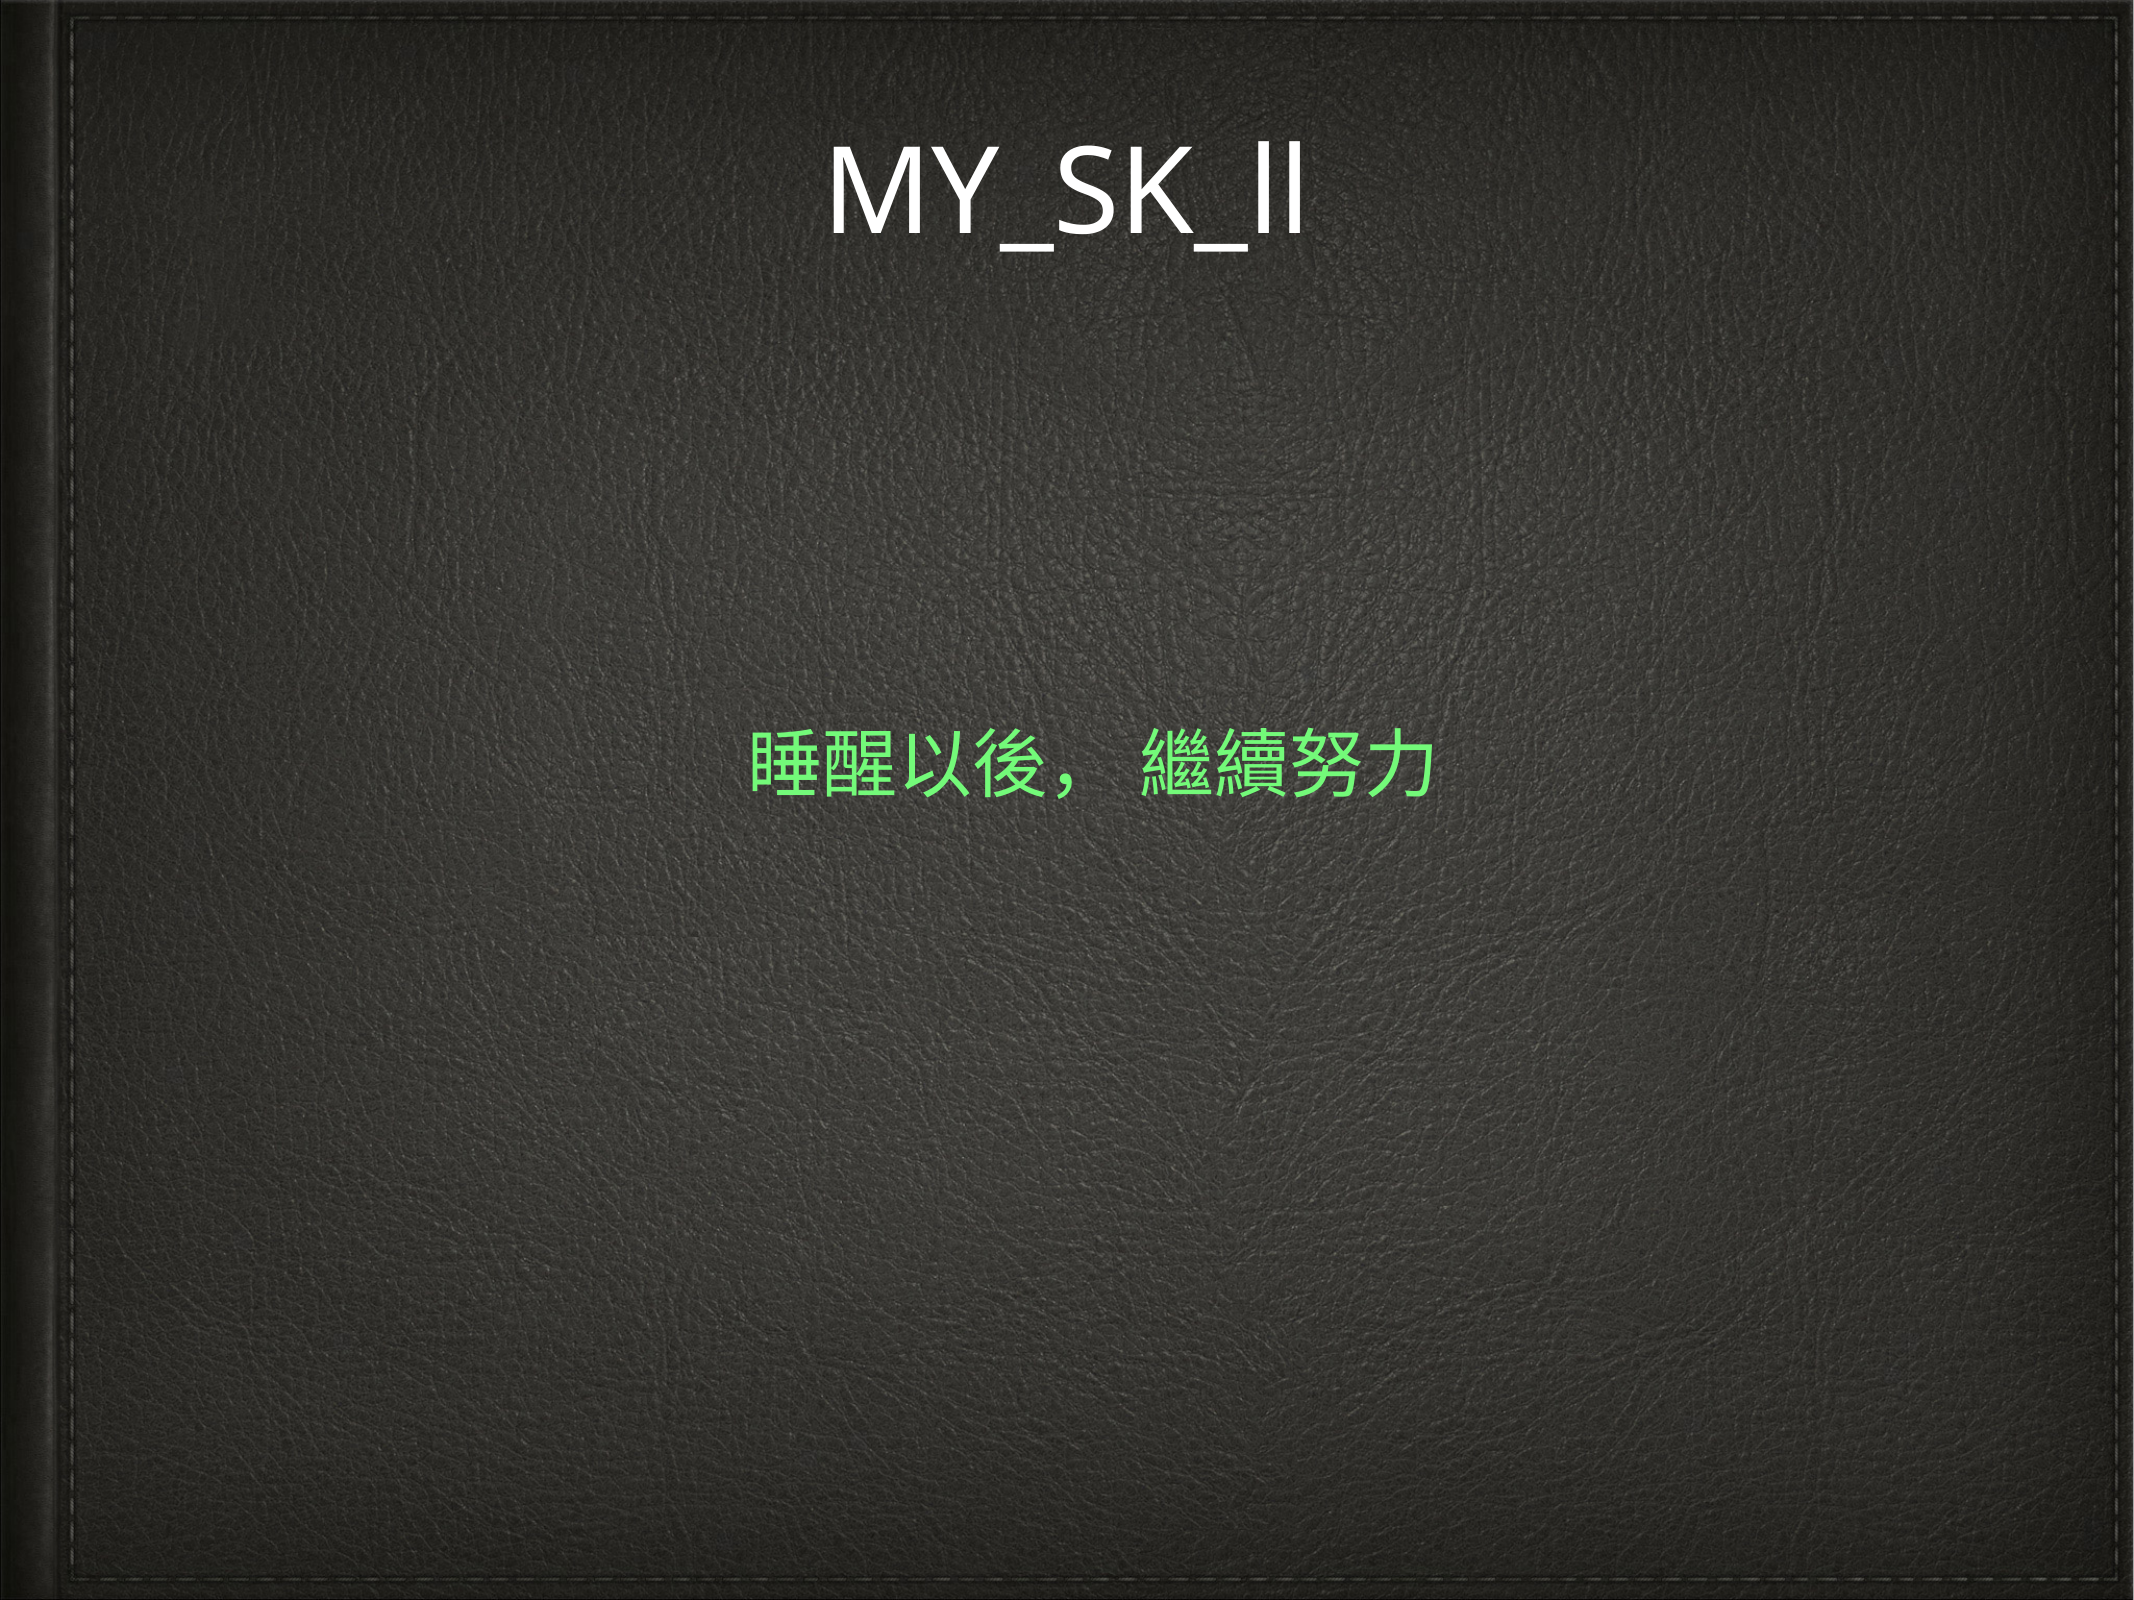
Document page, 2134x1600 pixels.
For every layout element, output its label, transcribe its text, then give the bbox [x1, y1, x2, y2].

picture [0, 0, 2134, 1600]
text_box 睡醒以後， 繼續努力 [739, 708, 1448, 815]
text_box MY_SK_ll [149, 39, 1984, 332]
